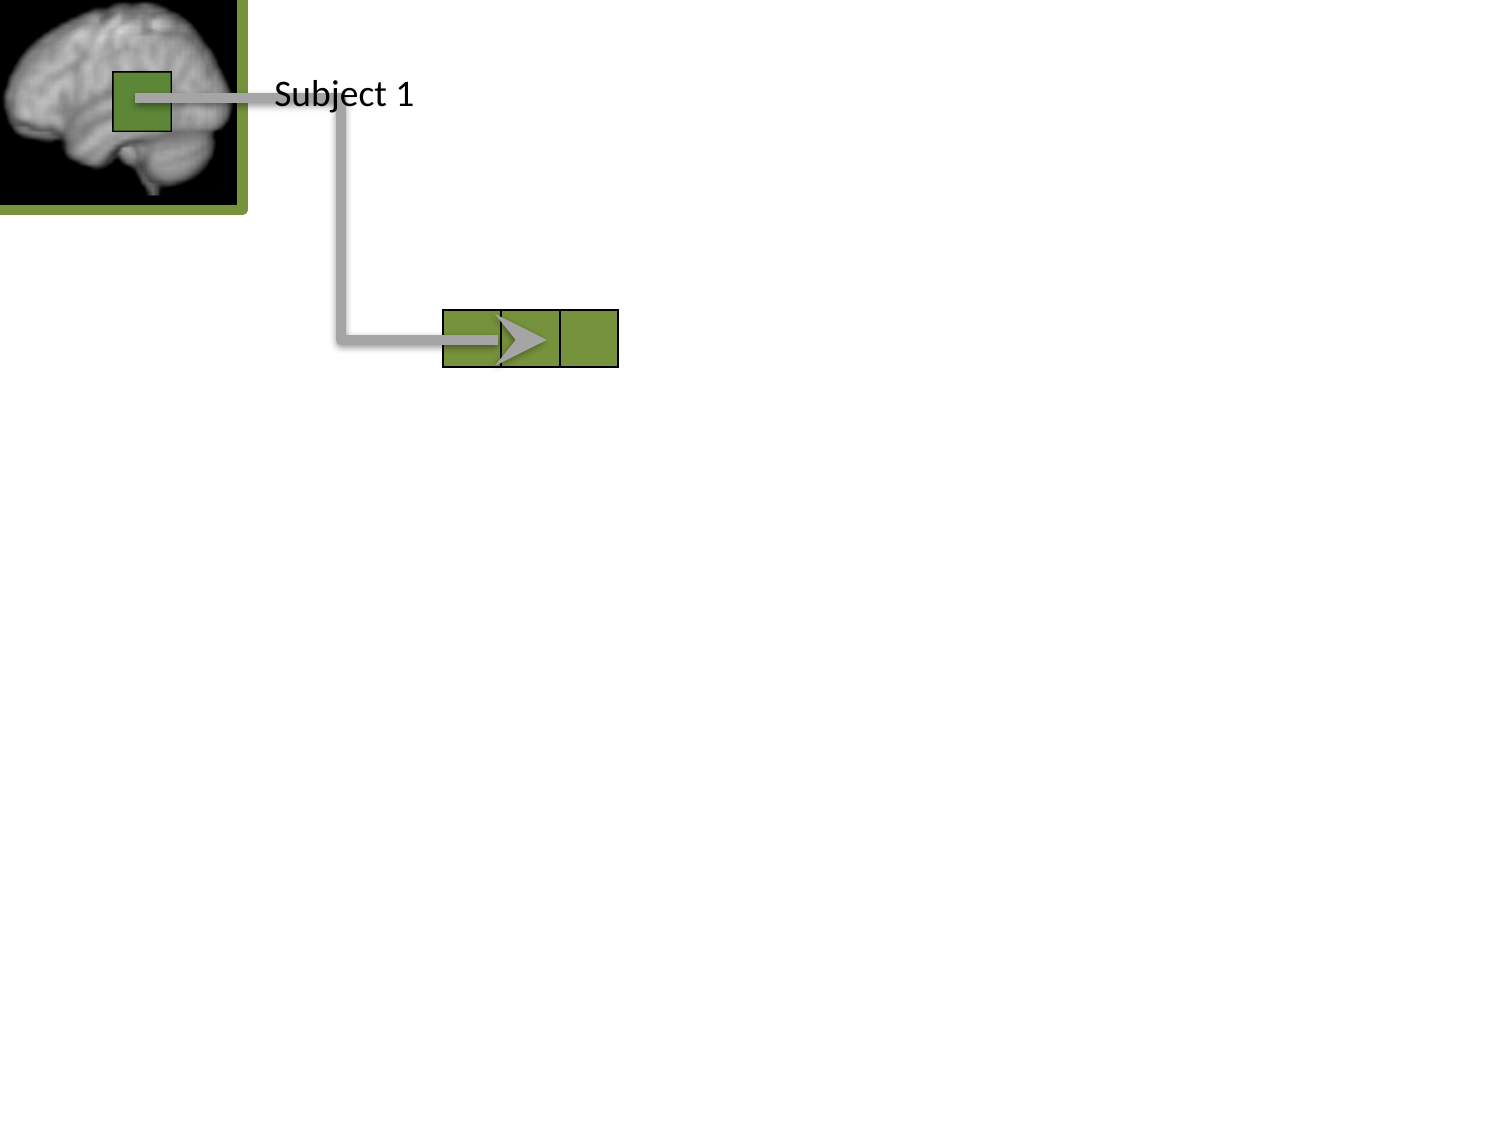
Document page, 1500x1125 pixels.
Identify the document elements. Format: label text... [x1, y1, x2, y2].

table_header [561, 311, 617, 366]
table_header [444, 353, 498, 366]
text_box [135, 97, 548, 341]
table_header [510, 311, 559, 366]
picture [0, 0, 238, 205]
text_box Subject 1 [259, 61, 432, 96]
